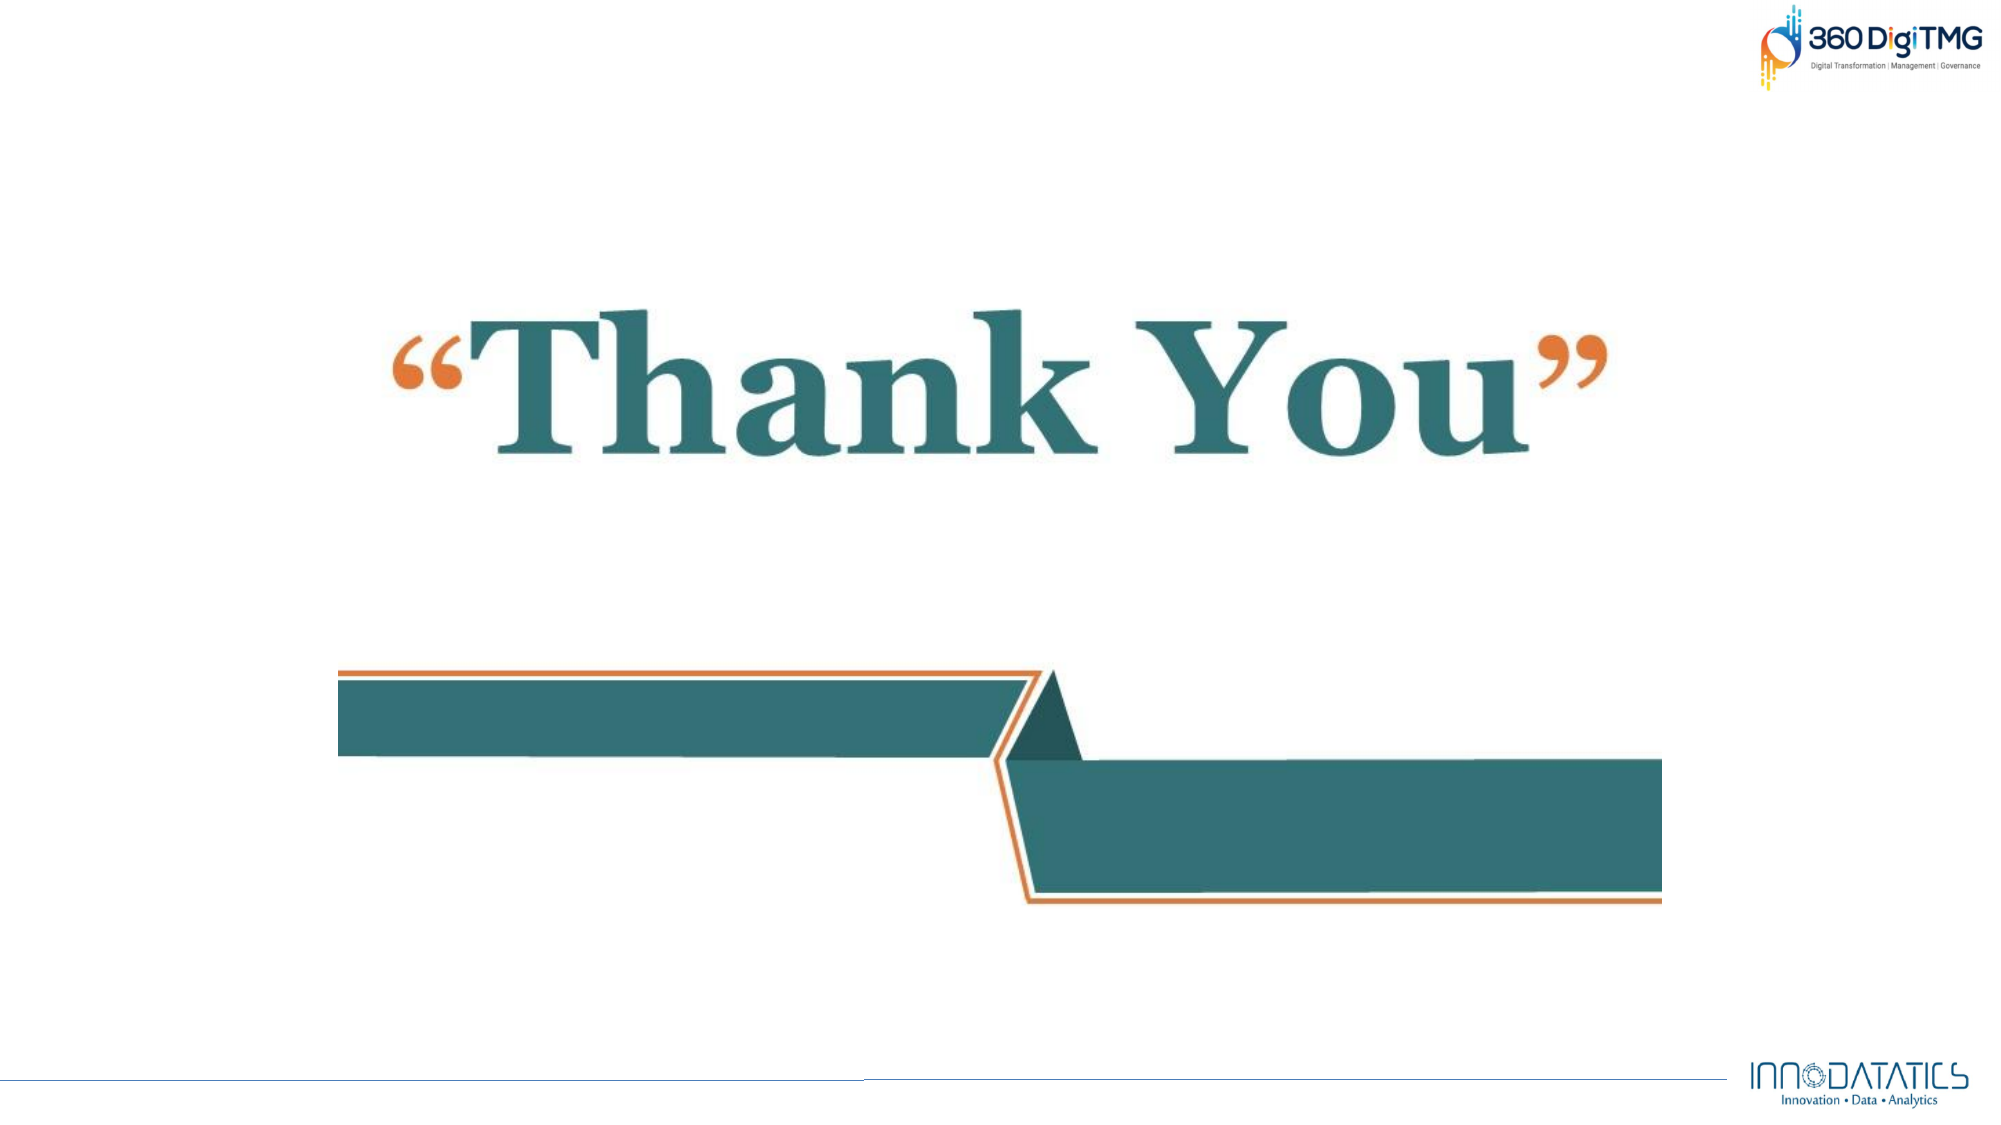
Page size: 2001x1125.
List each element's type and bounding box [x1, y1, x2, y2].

picture [1749, 0, 2000, 92]
picture [337, 44, 1662, 1038]
picture [1749, 1042, 1978, 1125]
